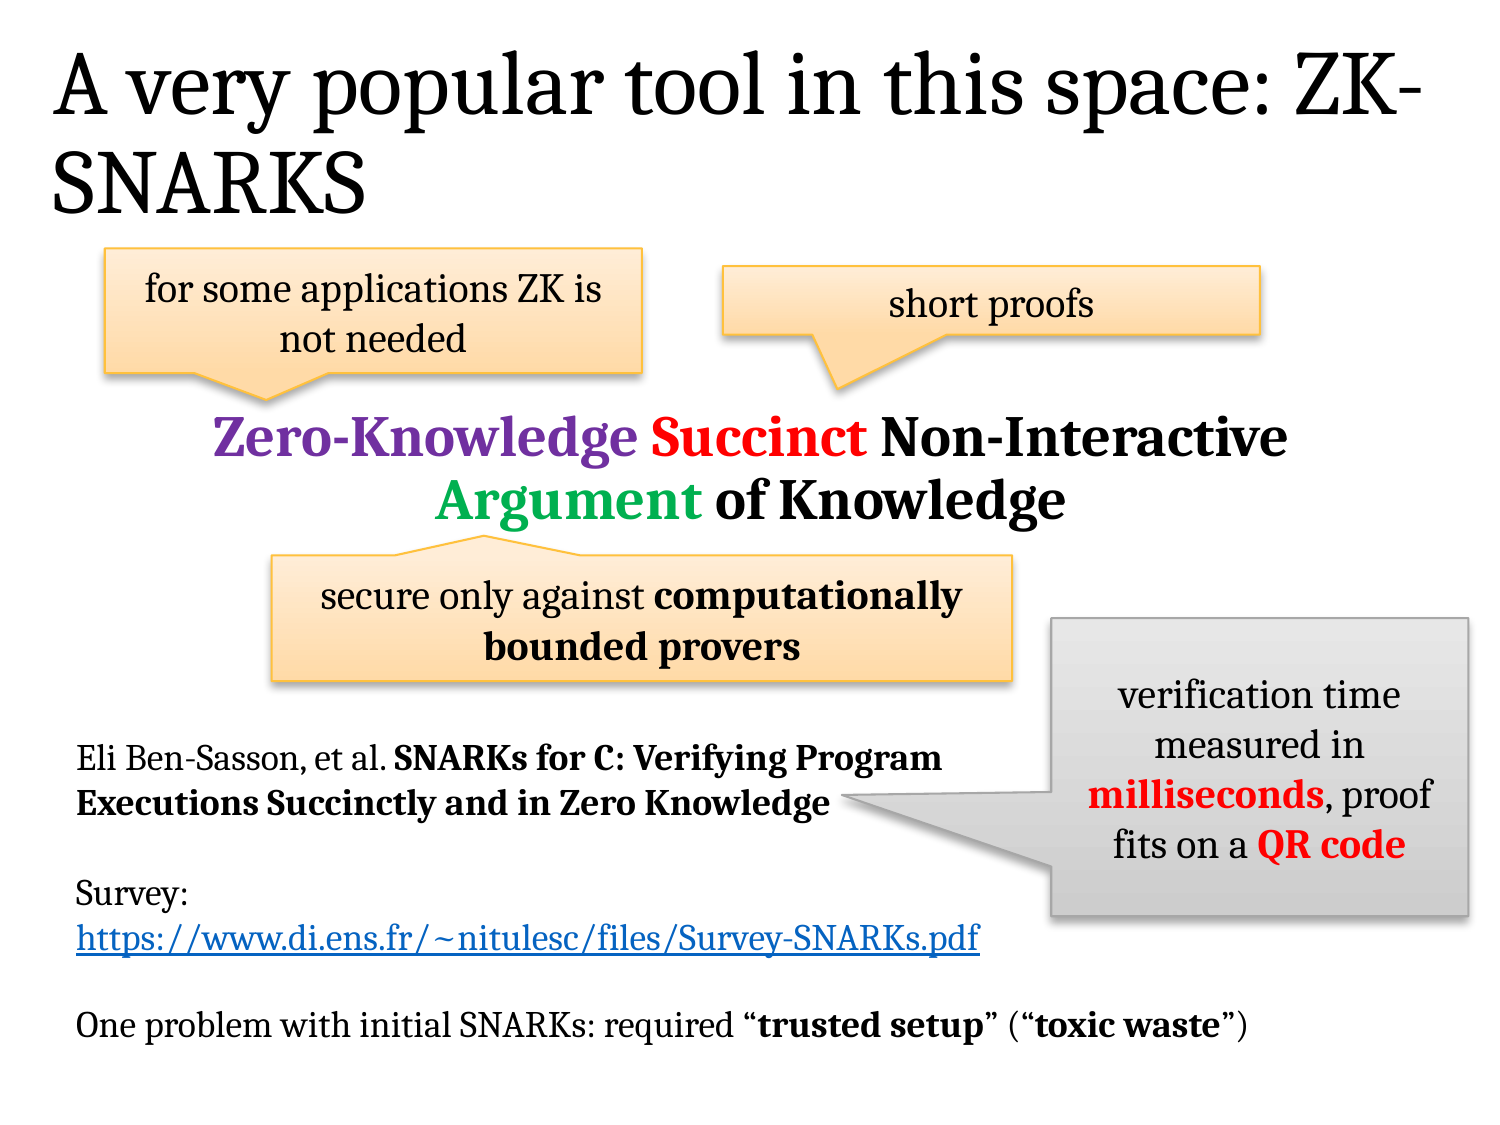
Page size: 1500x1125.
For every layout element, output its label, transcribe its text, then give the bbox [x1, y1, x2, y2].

text_box Eli Ben-Sasson, et al. SNARKs for C: Verifying Program Executions Succinctly and in Zero Knowledge Survey: https://www.di.ens.fr/~nitulesc/files/Survey-SNARKs.pdf [61, 725, 1060, 966]
text_box secure only against computationally bounded provers [270, 534, 1014, 683]
text_box short proofs [721, 265, 1261, 391]
text_box One problem with initial SNARKs: required “trusted setup” (“toxic waste”) [61, 992, 1433, 1053]
text_box verification time measured in milliseconds, proof fits on a QR code [840, 617, 1470, 918]
text_box for some applications ZK is not needed [103, 247, 643, 401]
list Zero-Knowledge Succinct Non-Interactive Argument of Knowledge [104, 399, 1399, 544]
title A very popular tool in this space: ZK-SNARKS [38, 25, 1462, 244]
